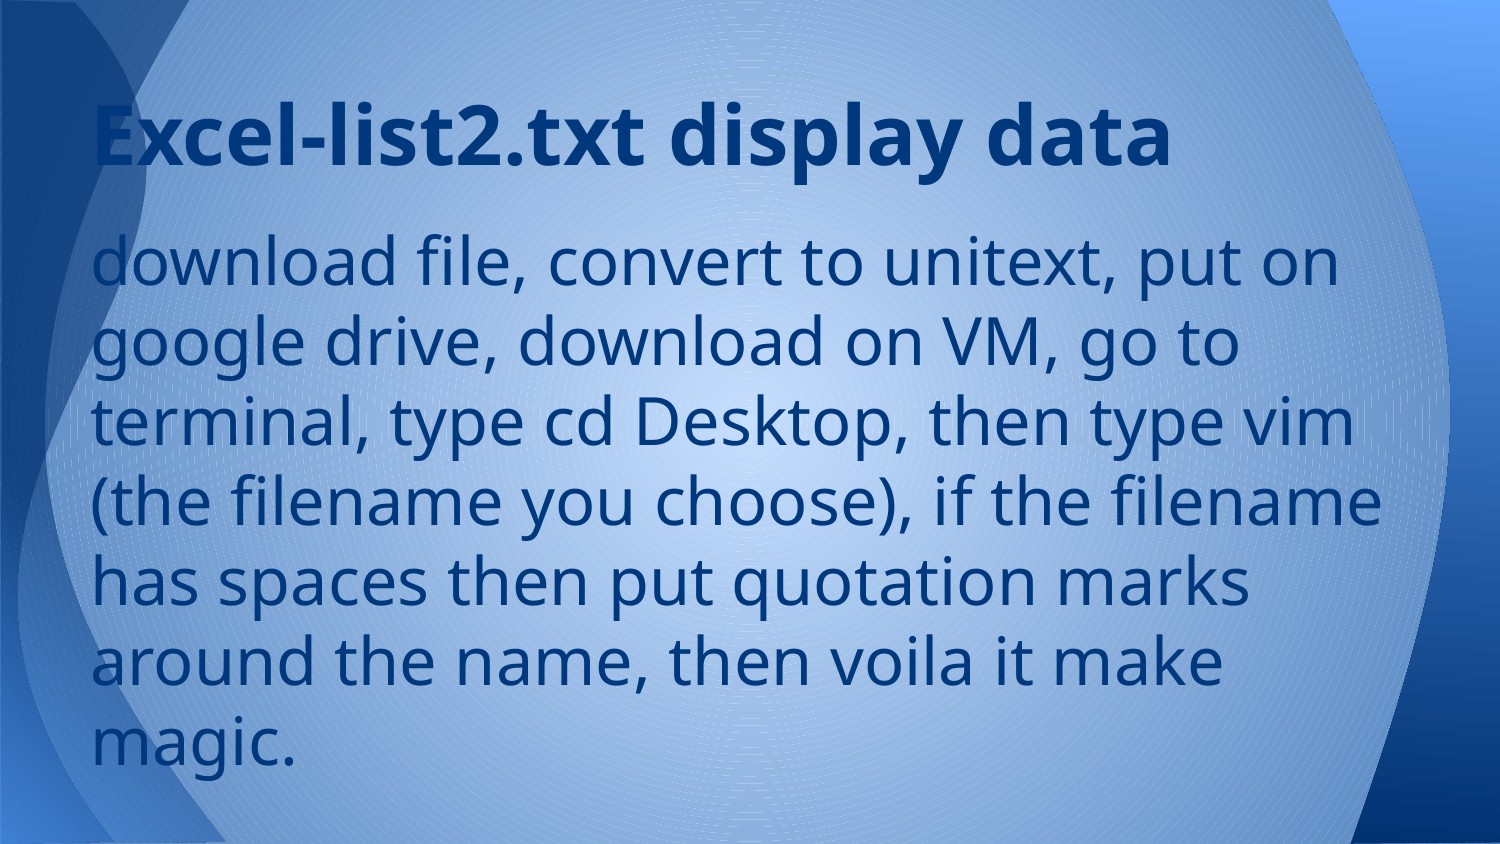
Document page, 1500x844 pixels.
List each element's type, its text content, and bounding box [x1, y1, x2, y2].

title Excel-list2.txt display data [75, 33, 1425, 197]
list download file, convert to unitext, put on google drive, download on VM, go to terminal, type cd Desktop, then type vim (the filename you choose), if the filename has spaces then put quotation marks around the name, then voila it make magic. [75, 204, 1425, 800]
